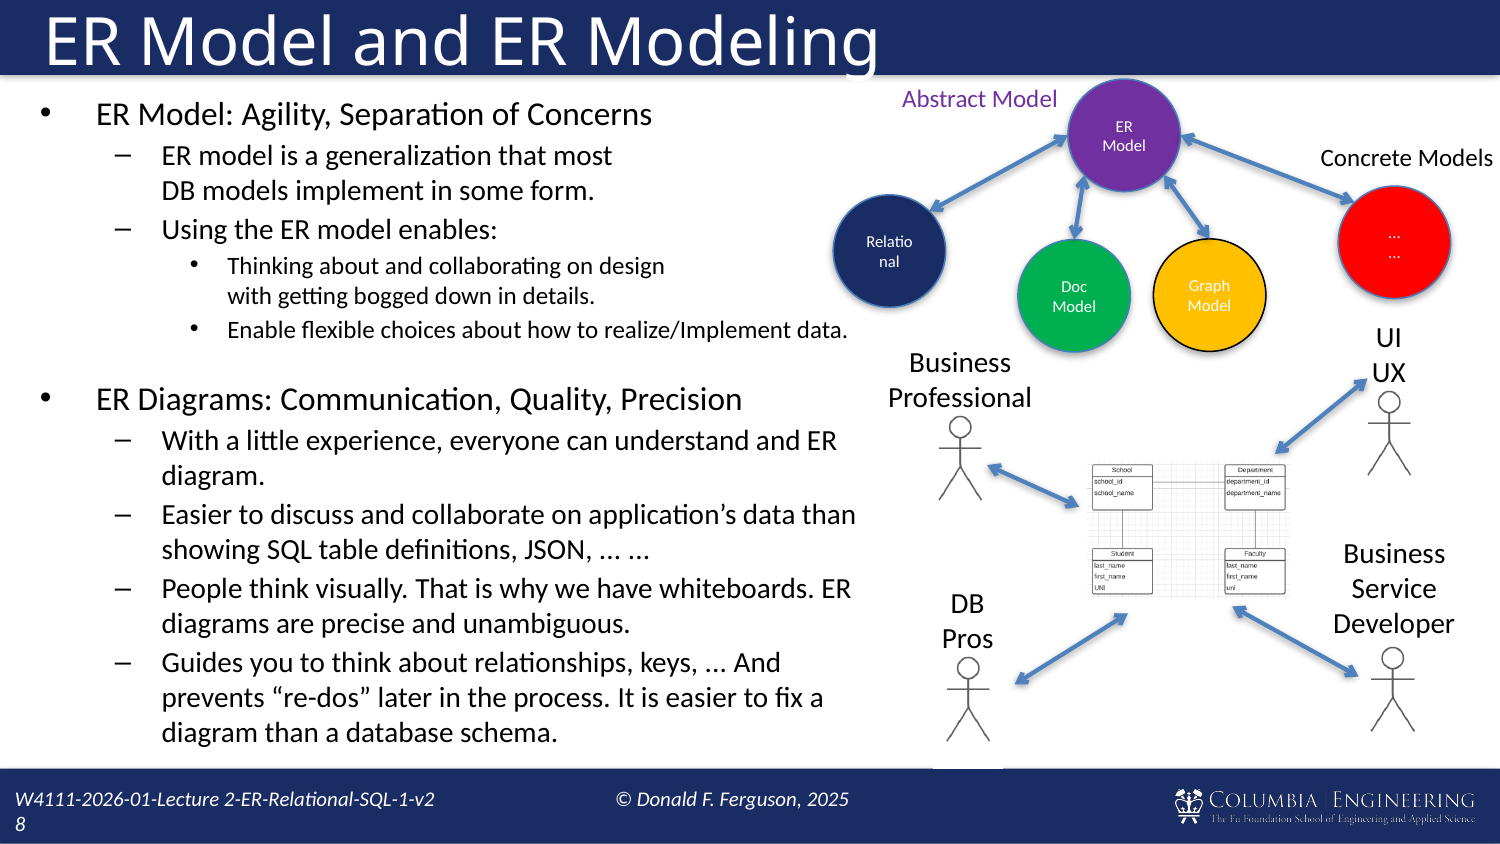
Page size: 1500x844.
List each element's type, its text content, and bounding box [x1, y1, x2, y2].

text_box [1073, 174, 1085, 240]
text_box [928, 135, 1069, 212]
text_box Business Service Developer [1318, 527, 1471, 648]
text_box Abstract Model [887, 75, 1073, 121]
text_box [1353, 310, 1424, 503]
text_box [1274, 378, 1368, 455]
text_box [1180, 135, 1355, 203]
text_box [1163, 174, 1210, 240]
text_box ... ... [1337, 185, 1452, 300]
text_box ER Model [1067, 78, 1182, 193]
text_box Relational [832, 194, 947, 309]
list ER Model: Agility, Separation of Concerns ER model is a generalization that most DB models implement in some form. Using the ER model enables: Thinking about and collaborating on design with getting bogged down in details. Enable flexible choices about how to realize/Implement data. ER Diagrams: Communication, Quality, Precision With a little experience, everyone can understand and ER diagram. Easier to discuss and collaborate on application’s data than showing SQL table definitions, JSON, ... ... People think visually. That is why we have whiteboards. ER diagrams are precise and unambiguous. Guides you to think about relationships, keys, ... And prevents “re-dos” later in the process. It is easier to fix a diagram than a database schema. [24, 84, 885, 760]
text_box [986, 464, 1080, 507]
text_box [926, 576, 1010, 769]
picture [1357, 631, 1428, 759]
picture [1086, 461, 1290, 600]
text_box Doc Model [1017, 239, 1132, 353]
text_box Graph Model [1152, 238, 1267, 353]
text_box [872, 335, 1049, 528]
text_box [1014, 613, 1129, 685]
title ER Model and ER Modeling [28, 0, 1450, 73]
text_box Concrete Models [1352, 133, 1500, 179]
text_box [1231, 606, 1359, 677]
